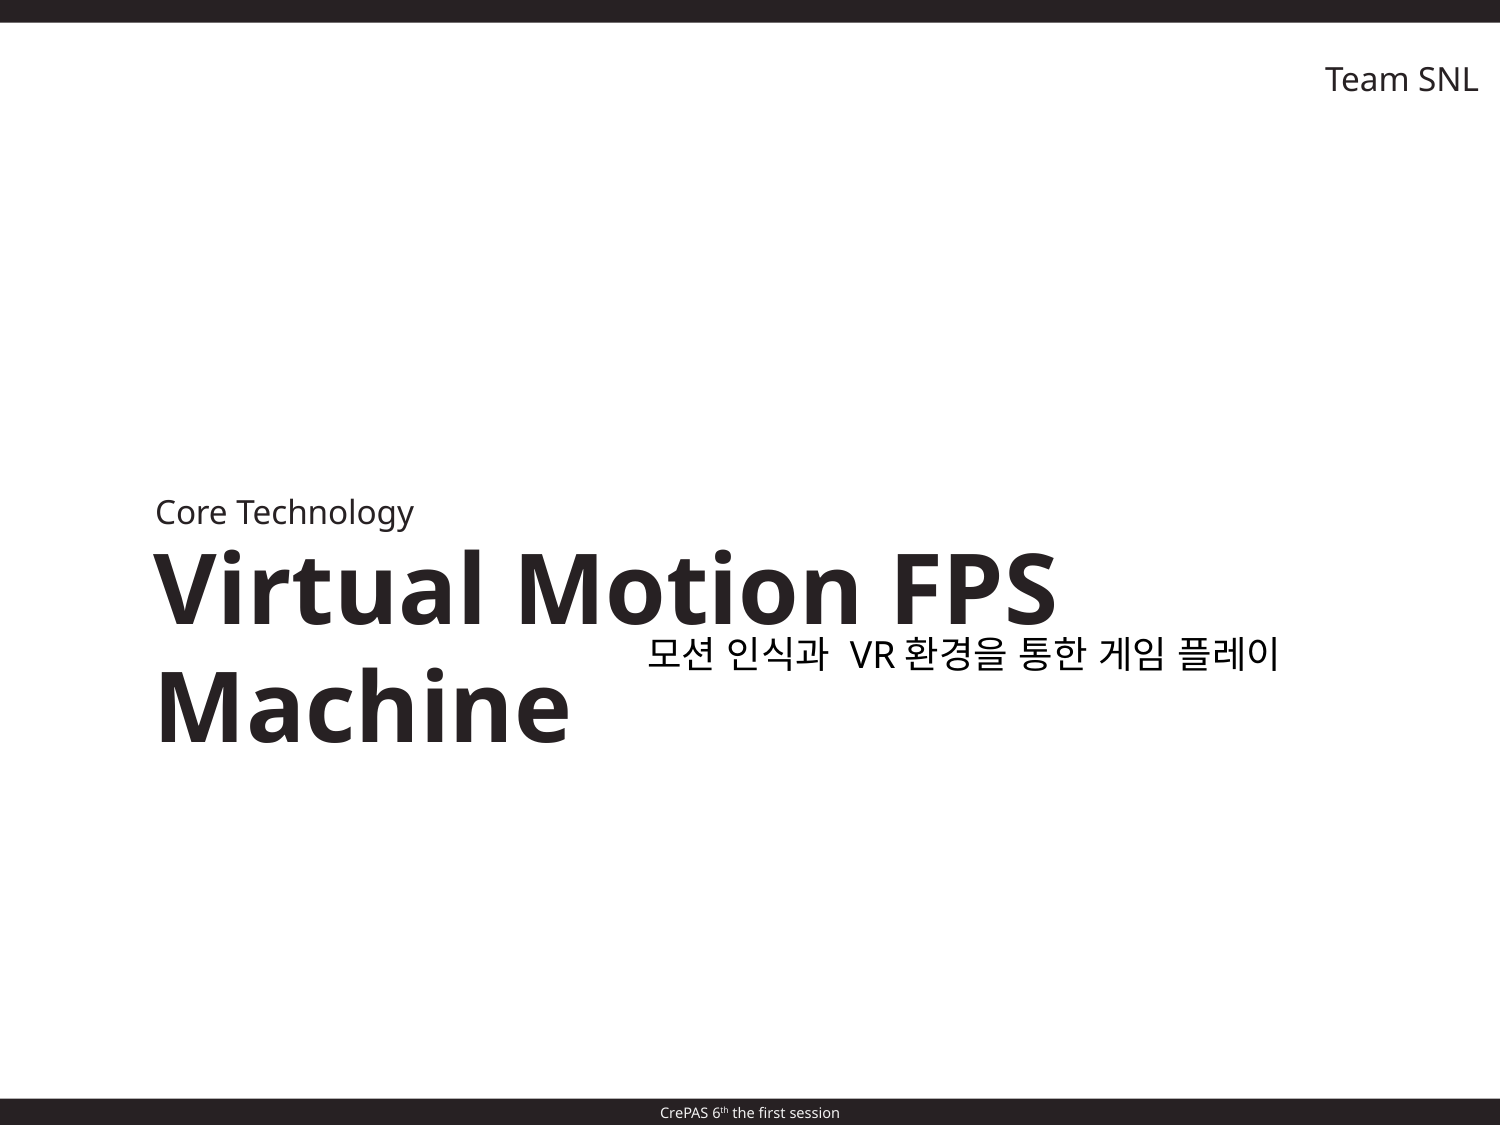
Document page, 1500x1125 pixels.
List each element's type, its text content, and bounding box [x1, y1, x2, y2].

text_box 모션 인식과 VR환경을 통한 게임 플레이 [632, 623, 1297, 684]
text_box [0, 0, 1500, 25]
text_box Team SNL [1310, 30, 1496, 106]
text_box CrePAS 6th the first session [0, 1097, 1500, 1125]
text_box Core Technology [140, 484, 687, 539]
text_box Virtual Motion FPS Machine [139, 519, 1459, 770]
